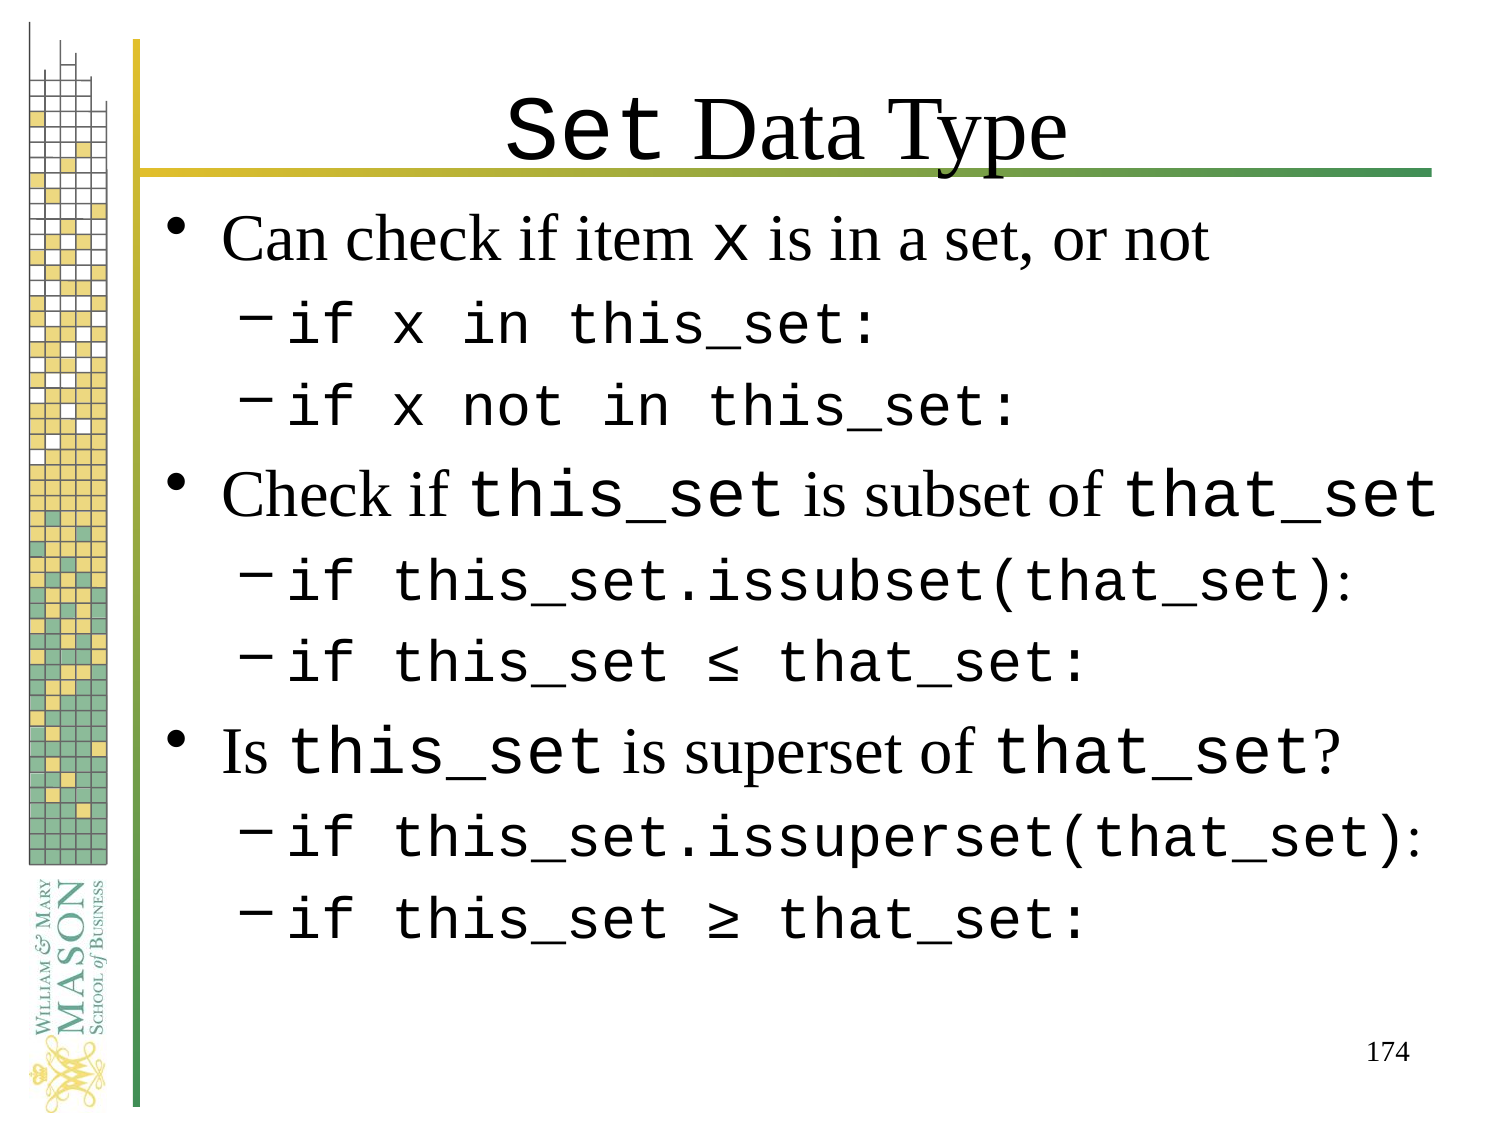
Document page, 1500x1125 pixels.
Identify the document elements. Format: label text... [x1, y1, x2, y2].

slide_number 174 [1048, 1024, 1426, 1103]
title Set Data Type [150, 45, 1425, 185]
table_header Description [29, 879, 107, 1113]
list Can check if item x is in a set, or not if x in this_set: if x not in this_set: Check if this_set is subset of that_set if this_set.issubset(that_set): if this_set ≤ that_set: Is this_set is superset of that_set? if this_set.issuperset(that_set): if this_set ≥ that_set: [150, 185, 1491, 1005]
